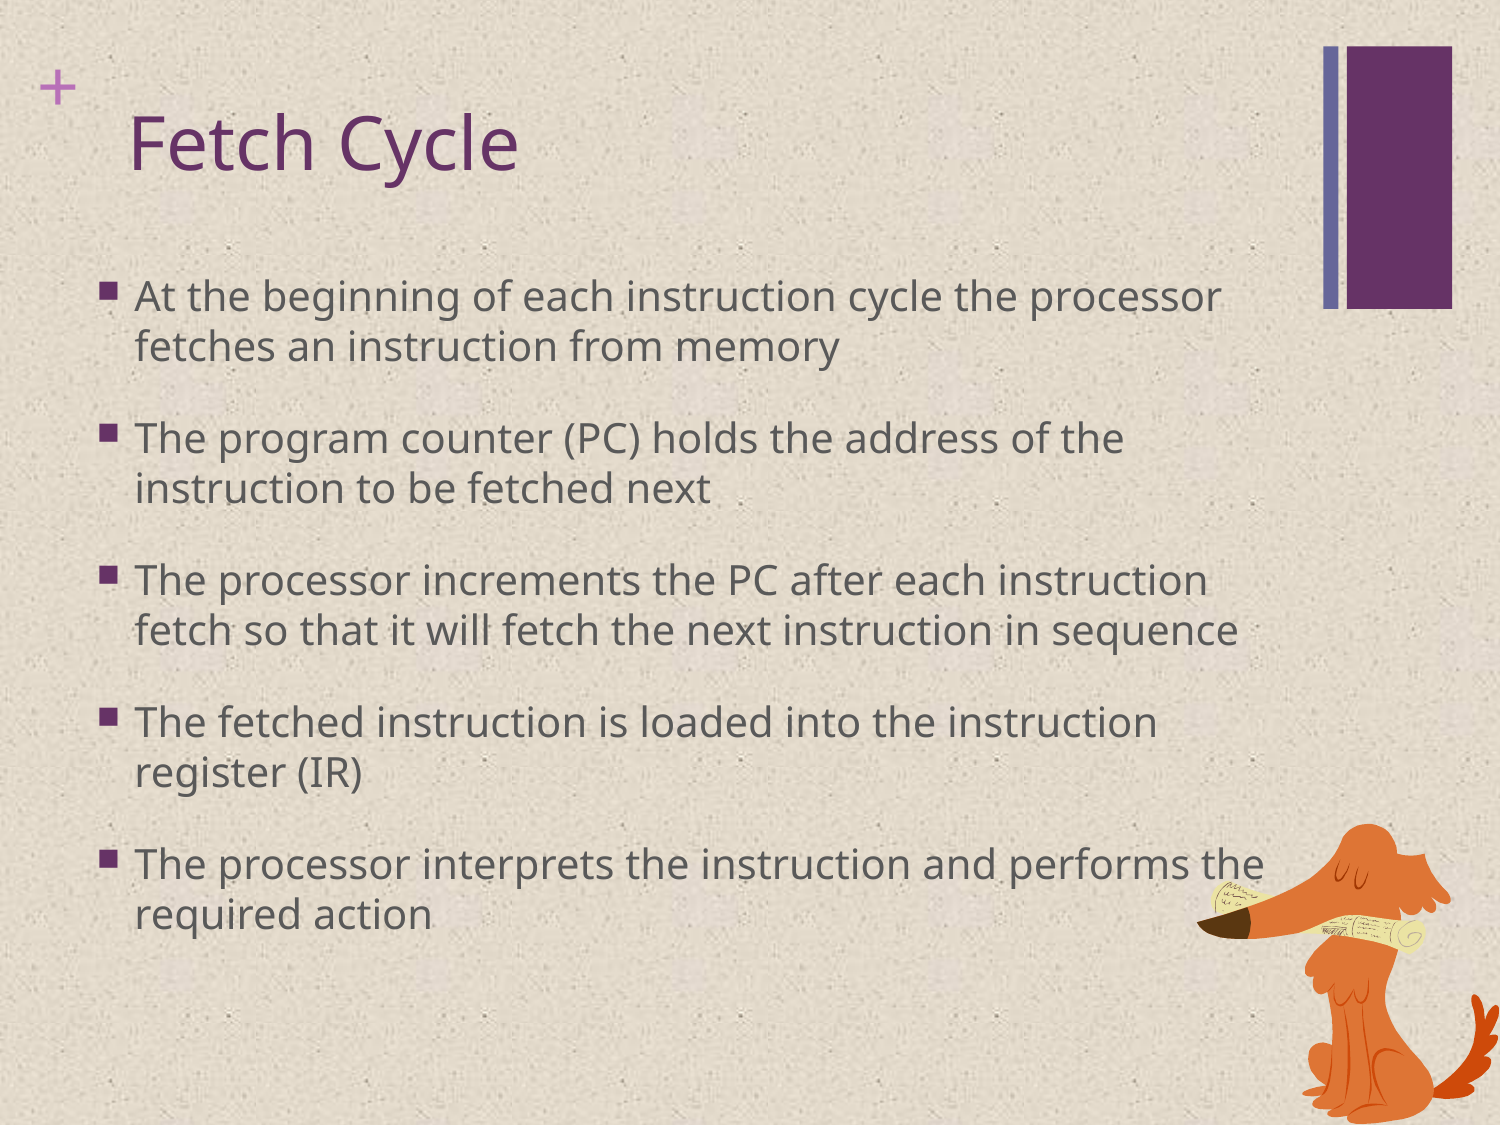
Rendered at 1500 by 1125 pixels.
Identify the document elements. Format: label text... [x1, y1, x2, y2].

list At the beginning of each instruction cycle the processor fetches an instruction from memory The program counter (PC) holds the address of the instruction to be fetched next The processor increments the PC after each instruction fetch so that it will fetch the next instruction in sequence The fetched instruction is loaded into the instruction register (IR) The processor interprets the instruction and performs the required action [81, 262, 1300, 1075]
title Fetch Cycle [112, 87, 1353, 271]
picture [0, 0, 1500, 1125]
